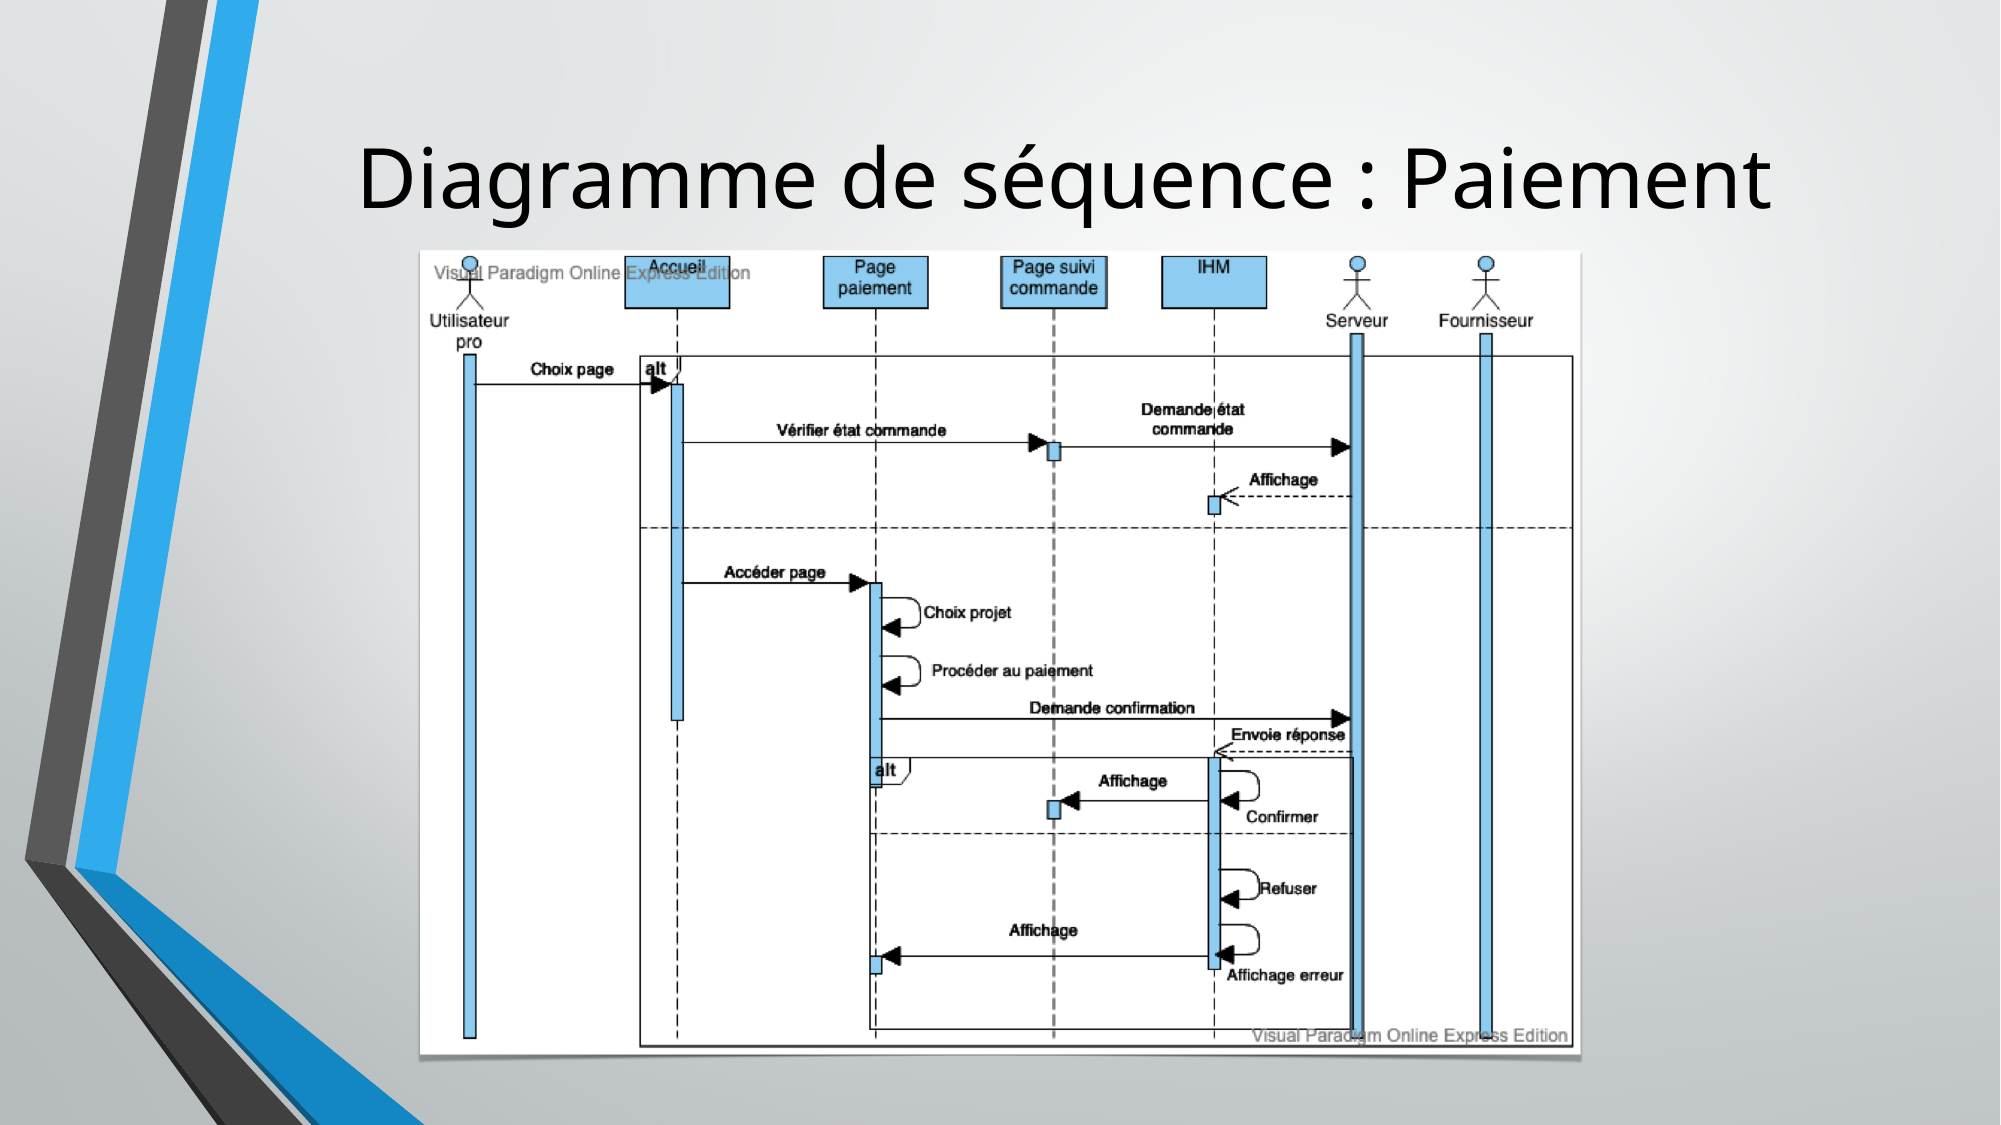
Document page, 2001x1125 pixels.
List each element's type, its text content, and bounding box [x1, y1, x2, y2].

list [416, 250, 1584, 1065]
title Diagramme de séquence : Paiement [243, 31, 1887, 319]
